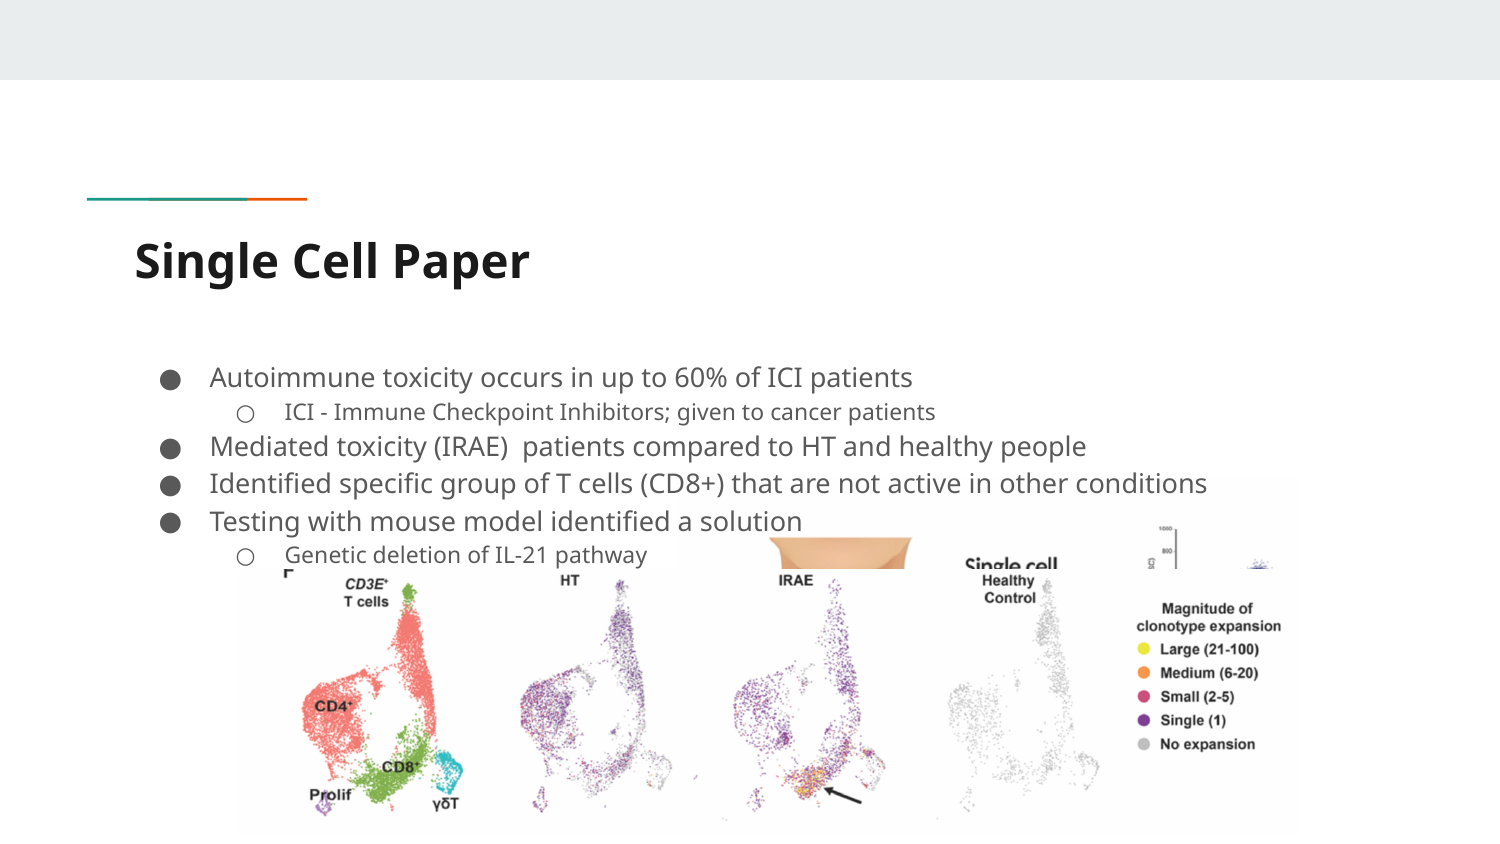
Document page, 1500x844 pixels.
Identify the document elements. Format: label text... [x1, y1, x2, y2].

list Autoimmune toxicity occurs in up to 60% of ICI patients ICI - Immune Checkpoint Inhibitors; given to cancer patients Mediated toxicity (IRAE) patients compared to HT and healthy people Identified specific group of T cells (CD8+) that are not active in other conditions Testing with mouse model identified a solution Genetic deletion of IL-21 pathway [119, 341, 1381, 712]
title Single Cell Paper [119, 216, 1381, 305]
picture [239, 476, 1299, 834]
